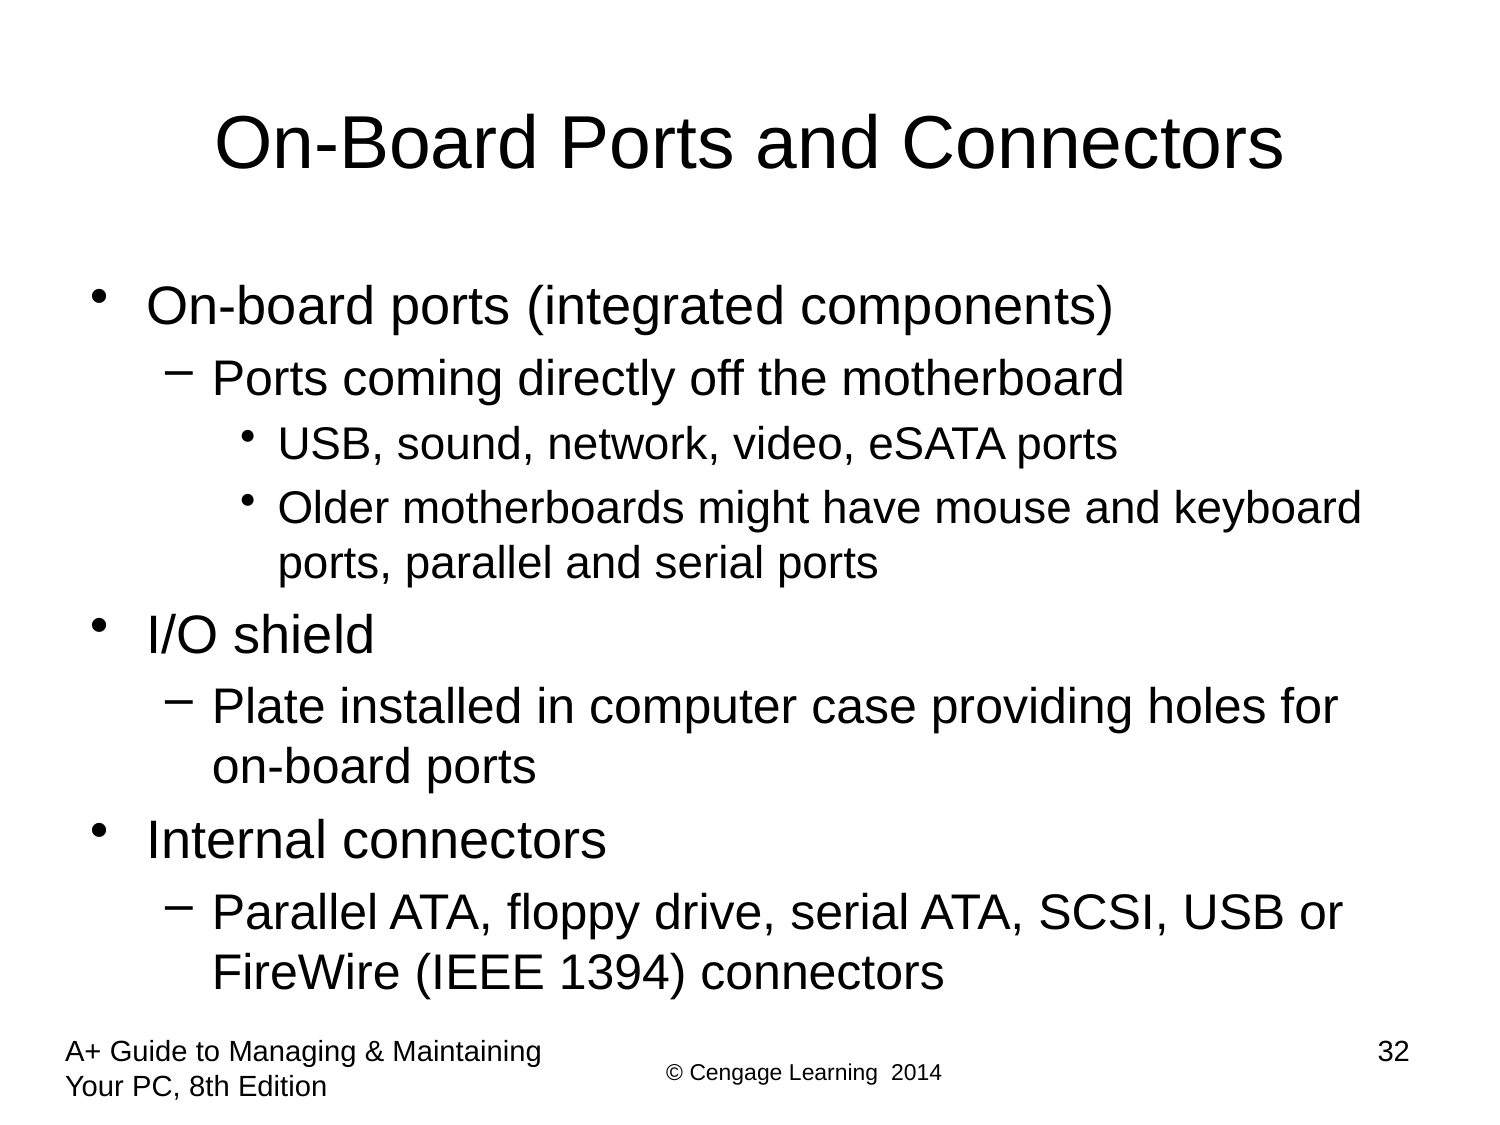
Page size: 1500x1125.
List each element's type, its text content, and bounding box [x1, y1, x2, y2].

list On-board ports (integrated components) Ports coming directly off the motherboard USB, sound, network, video, eSATA ports Older motherboards might have mouse and keyboard ports, parallel and serial ports I/O shield Plate installed in computer case providing holes for on-board ports Internal connectors Parallel ATA, floppy drive, serial ATA, SCSI, USB or FireWire (IEEE 1394) connectors [75, 262, 1425, 1005]
slide_number 32 [1074, 1024, 1426, 1103]
title On-Board Ports and Connectors [75, 45, 1425, 233]
footer A+ Guide to Managing & Maintaining Your PC, 8th Edition [49, 1024, 613, 1104]
